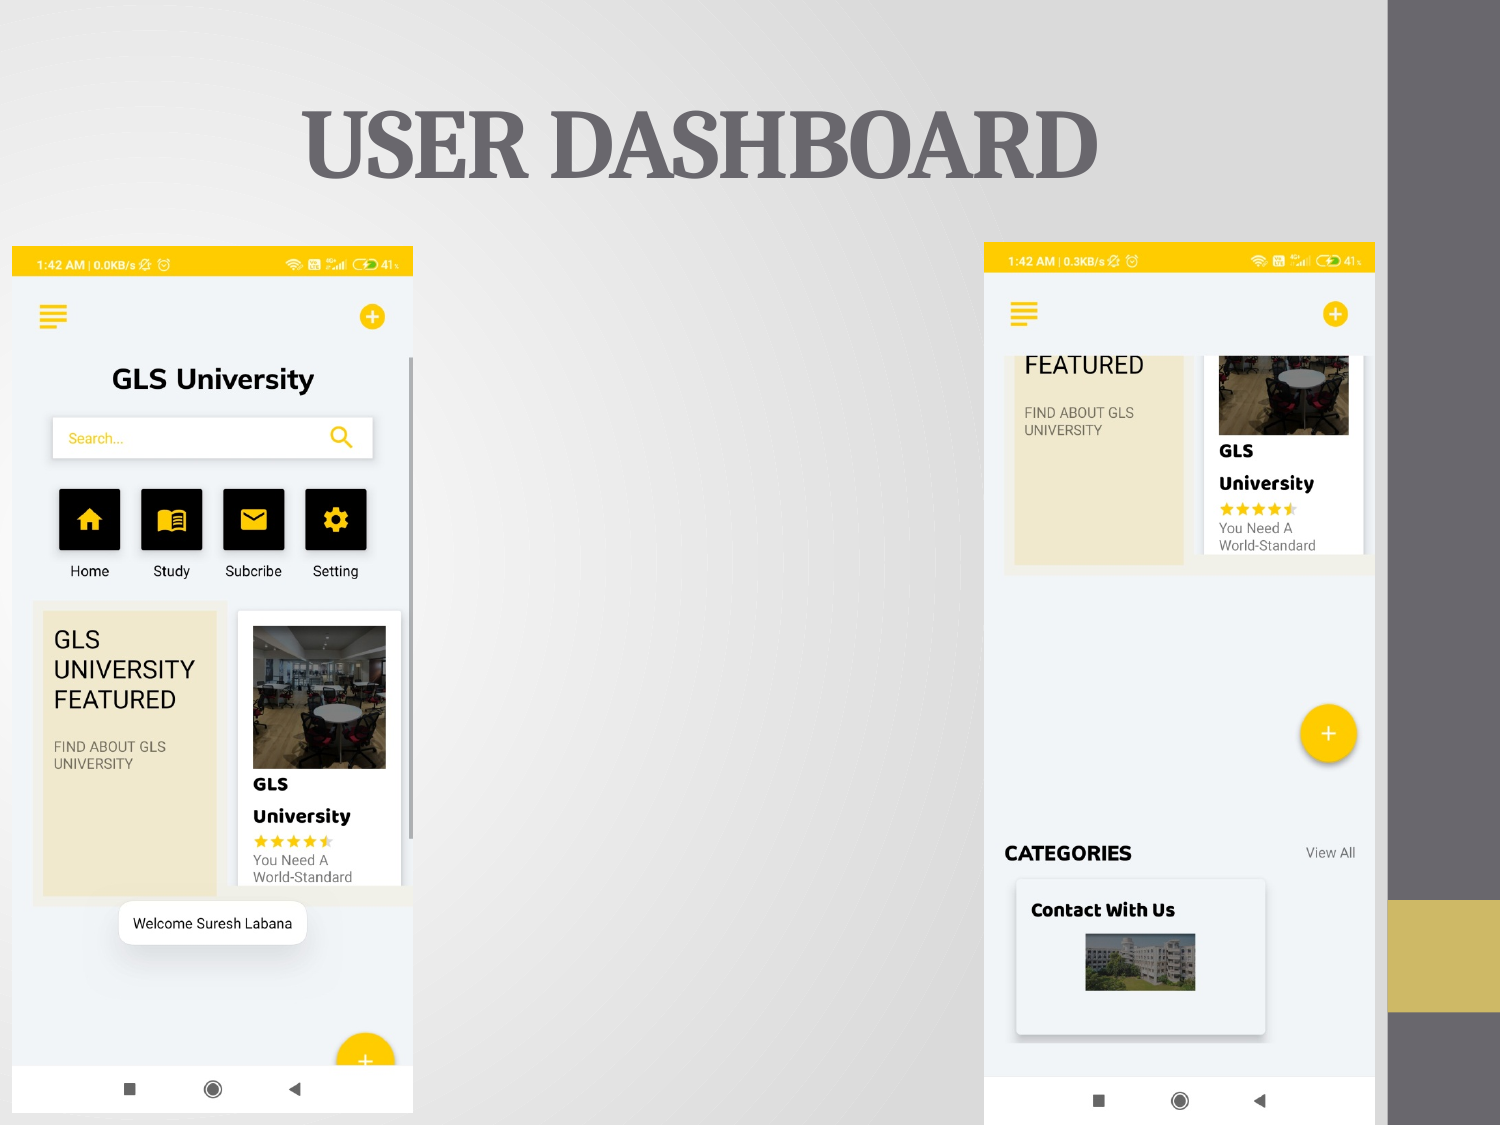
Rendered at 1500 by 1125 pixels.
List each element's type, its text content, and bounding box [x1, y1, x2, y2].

picture [984, 241, 1376, 1125]
title USER DASHBOARD [75, 45, 1325, 233]
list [11, 245, 413, 1114]
